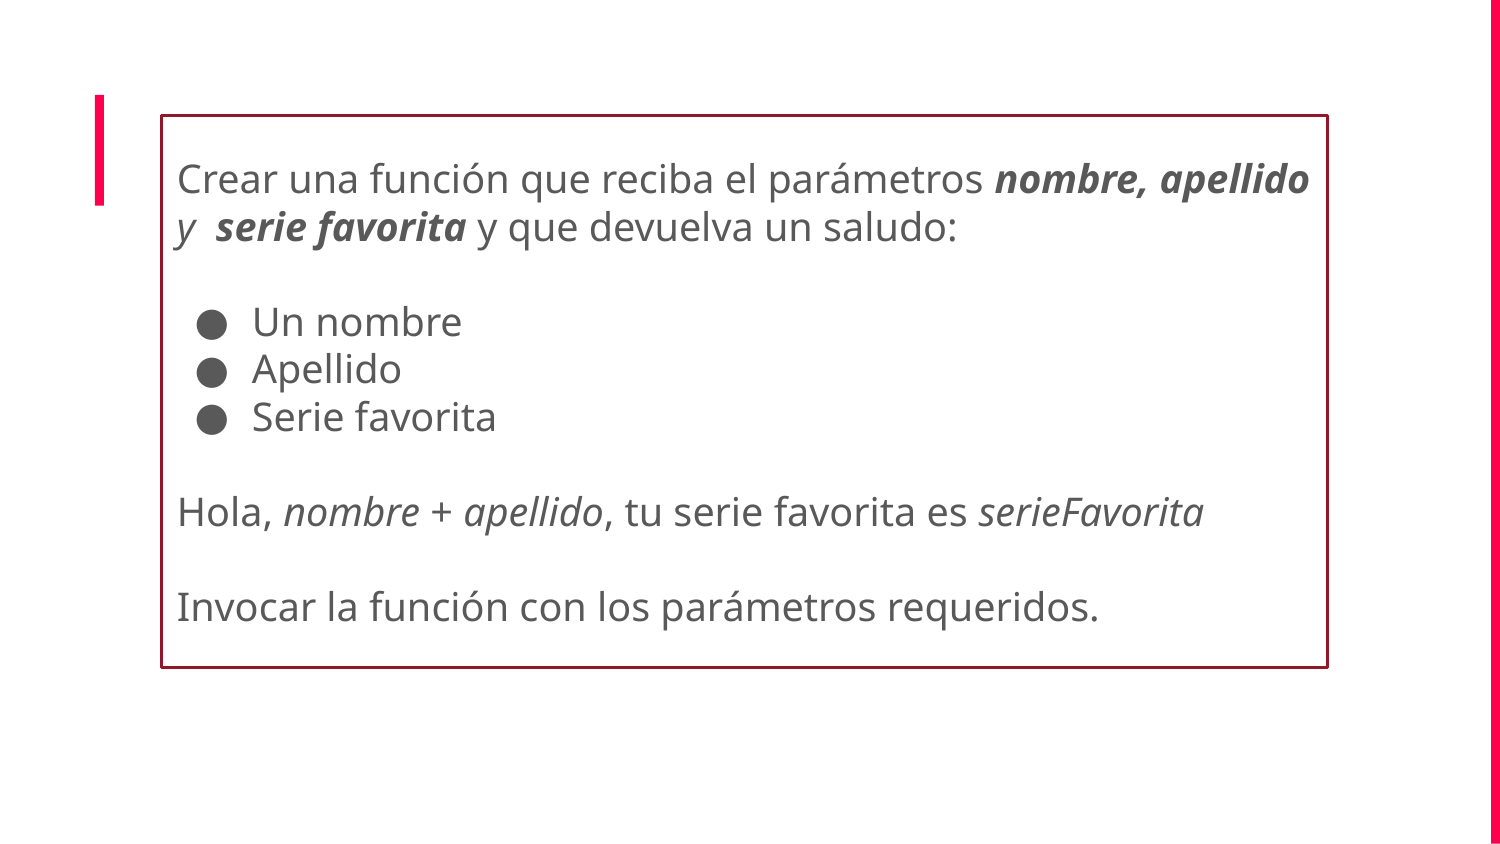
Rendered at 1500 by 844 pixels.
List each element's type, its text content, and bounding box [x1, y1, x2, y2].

text_box [1328, 128, 1500, 194]
text_box Crear una función que reciba el parámetros nombre, apellido y serie favorita y que devuelva un saludo: Un nombre Apellido Serie favorita Hola, nombre + apellido, tu serie favorita es serieFavorita Invocar la función con los parámetros requeridos. [161, 115, 1328, 668]
